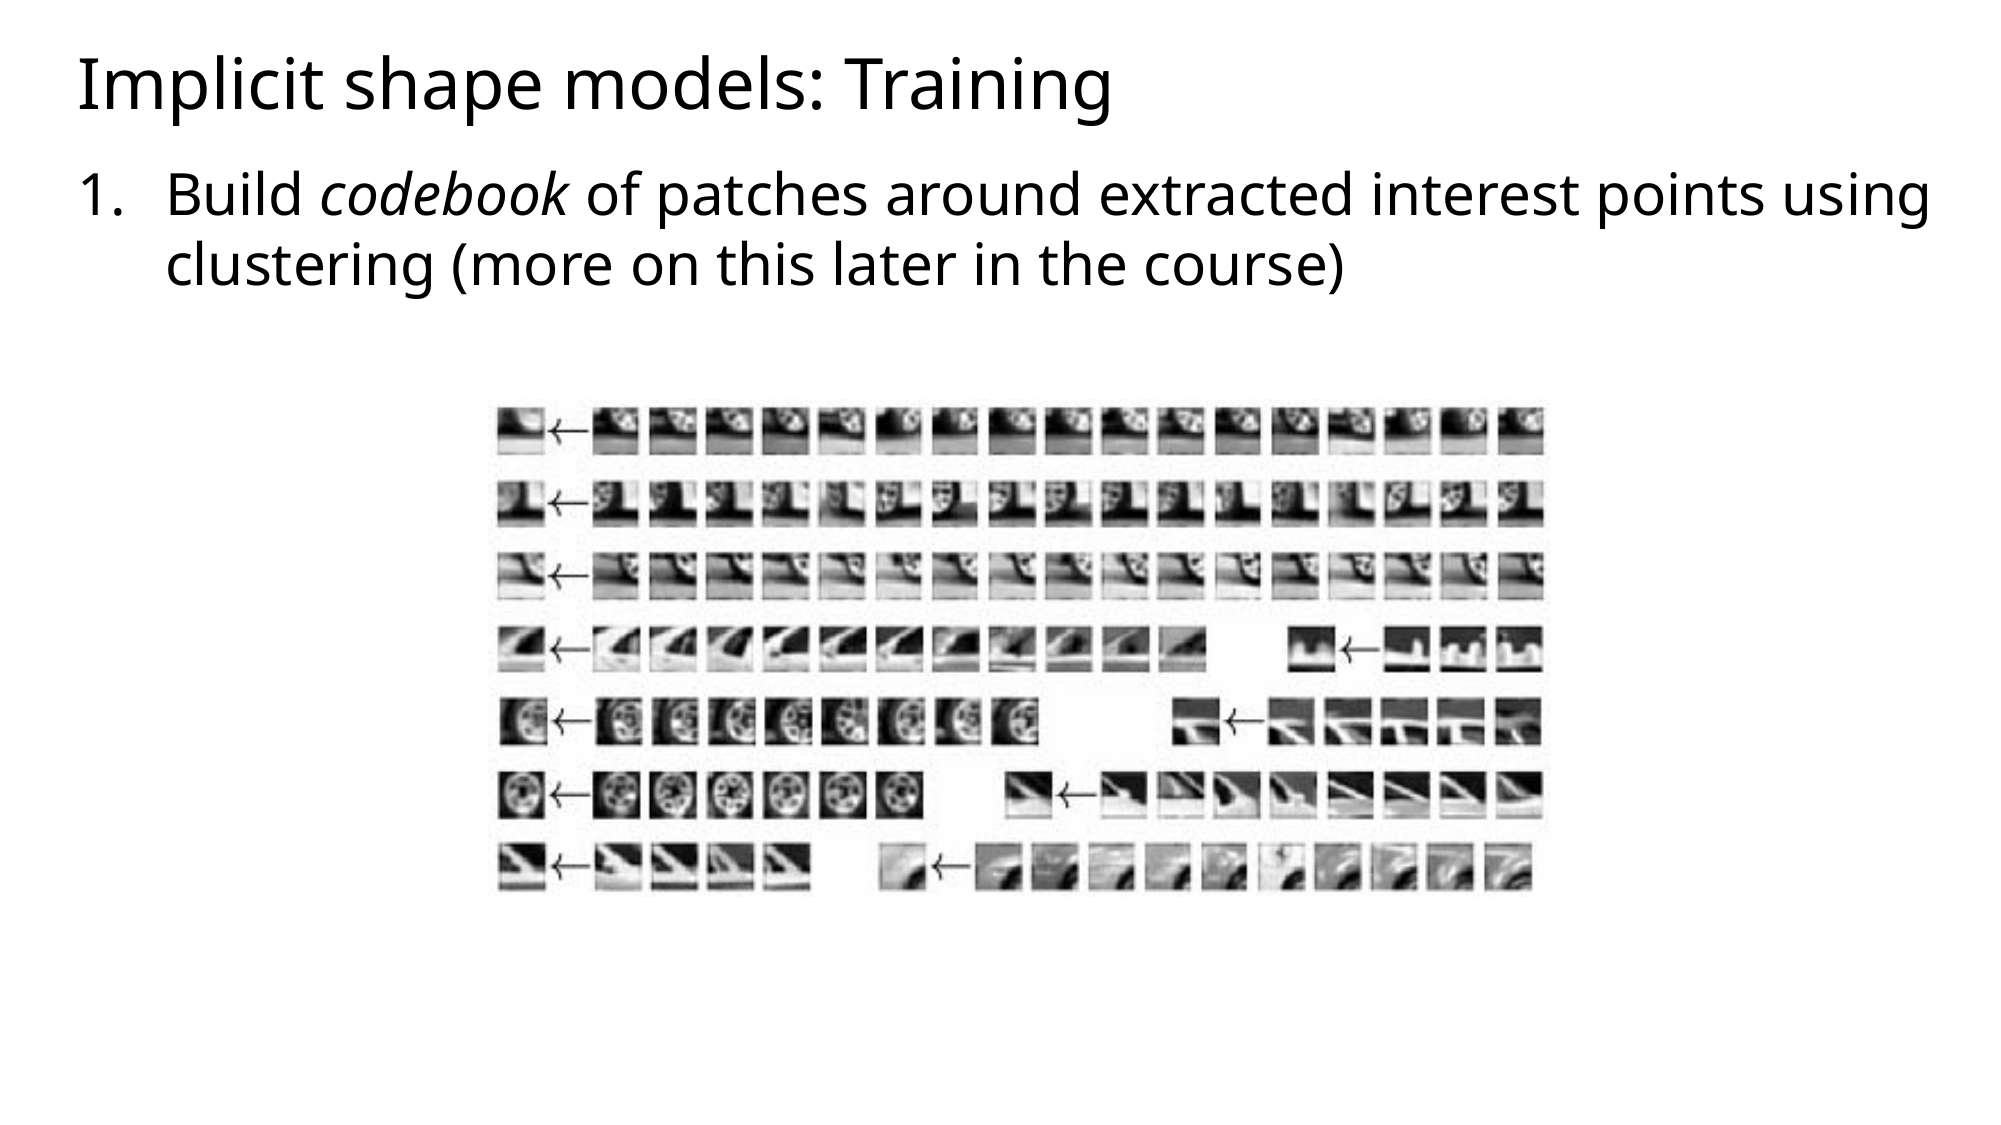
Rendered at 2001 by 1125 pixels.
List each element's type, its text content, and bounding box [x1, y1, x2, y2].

list Build codebook of patches around extracted interest points using clustering (more on this later in the course) [62, 149, 1951, 1013]
title Implicit shape models: Training [62, 12, 1951, 149]
picture [487, 399, 1551, 897]
